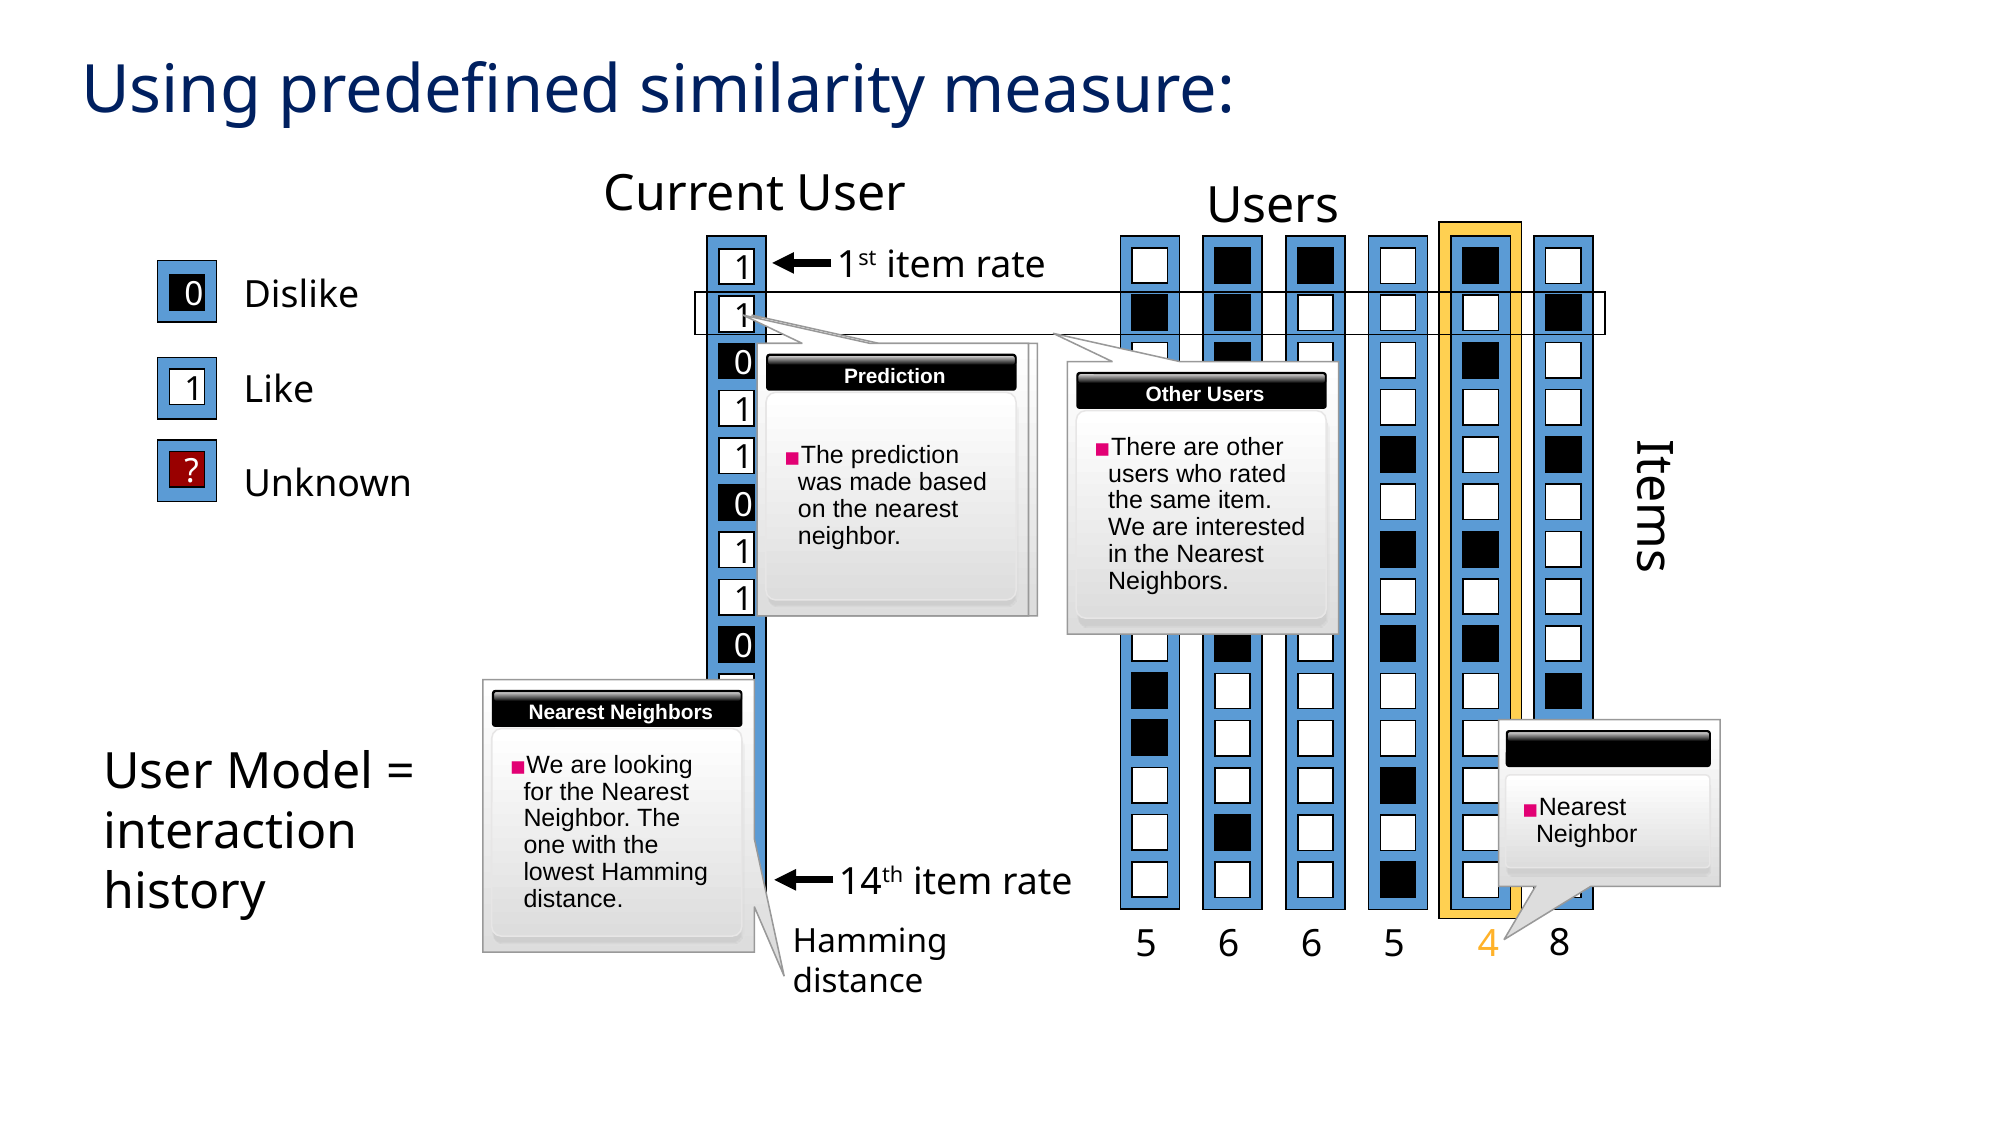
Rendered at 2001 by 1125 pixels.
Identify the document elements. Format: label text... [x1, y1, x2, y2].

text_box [1498, 719, 1721, 887]
text_box User Model = interaction history [88, 730, 432, 926]
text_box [588, 153, 1003, 911]
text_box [1030, 343, 1038, 617]
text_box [1120, 164, 1696, 910]
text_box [482, 679, 755, 953]
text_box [756, 343, 1029, 617]
text_box [1007, 291, 1115, 335]
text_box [774, 848, 1097, 910]
text_box Using predefined similarity measure: [66, 38, 1837, 134]
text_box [157, 260, 442, 513]
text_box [777, 910, 1581, 1008]
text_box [771, 231, 1070, 293]
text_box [1067, 361, 1339, 635]
